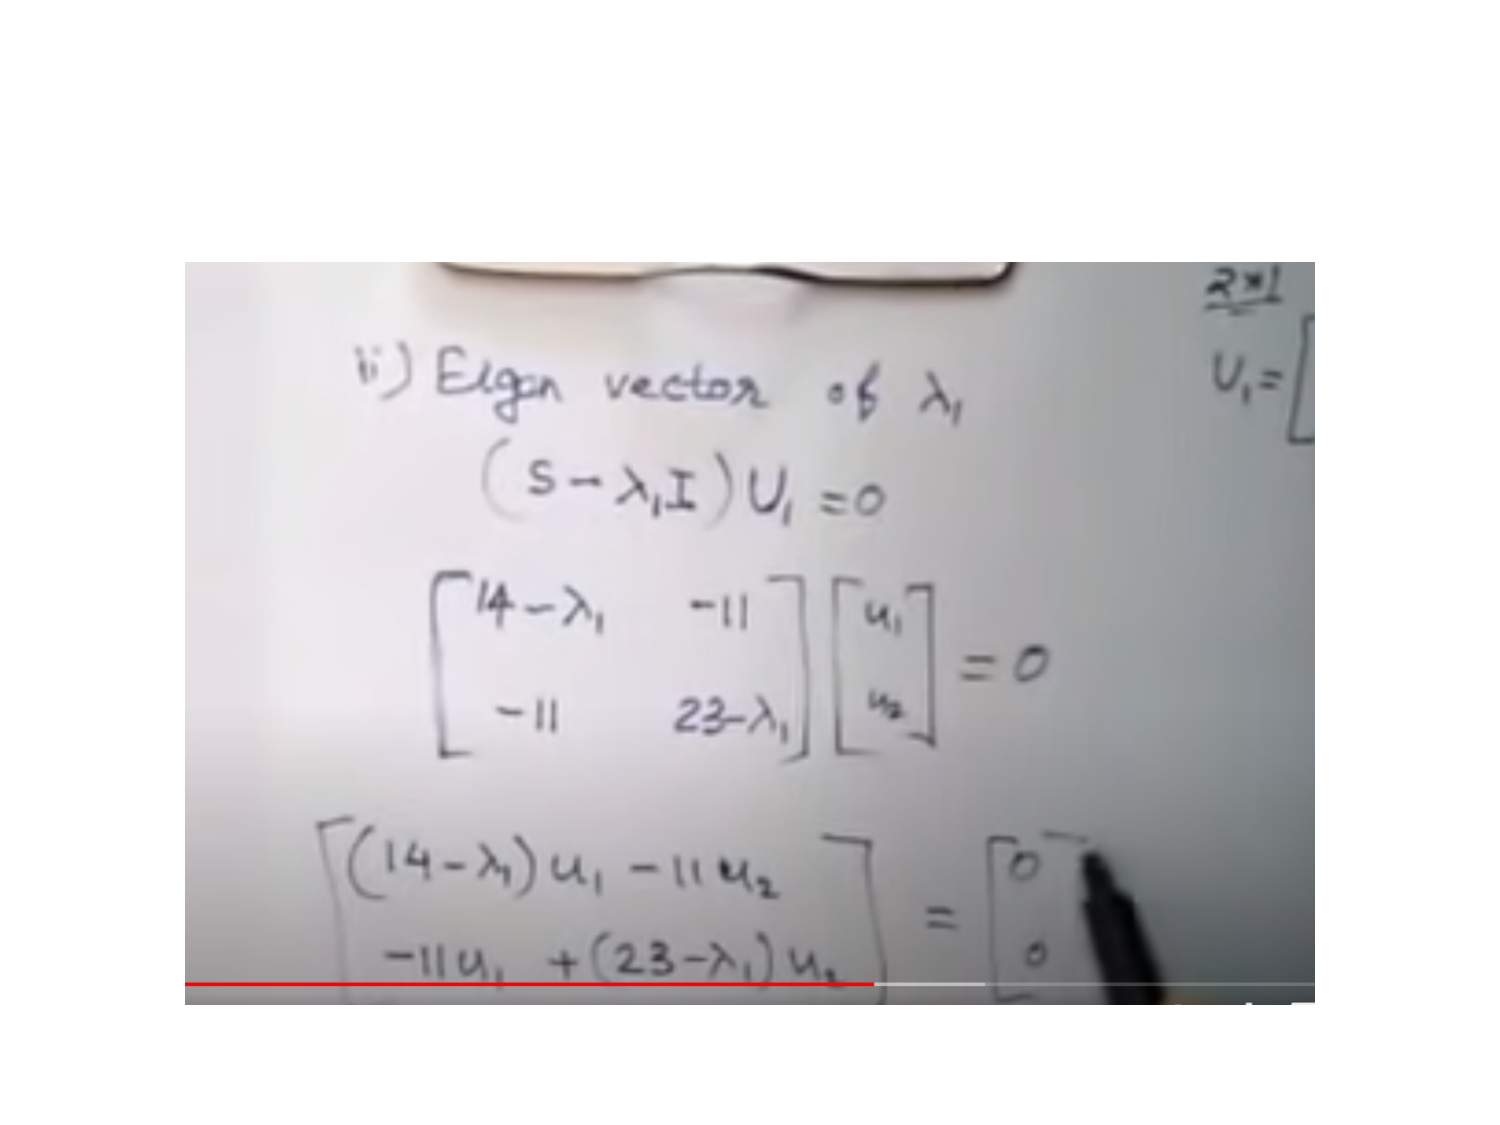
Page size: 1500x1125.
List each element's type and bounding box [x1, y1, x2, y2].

list [185, 262, 1315, 1006]
